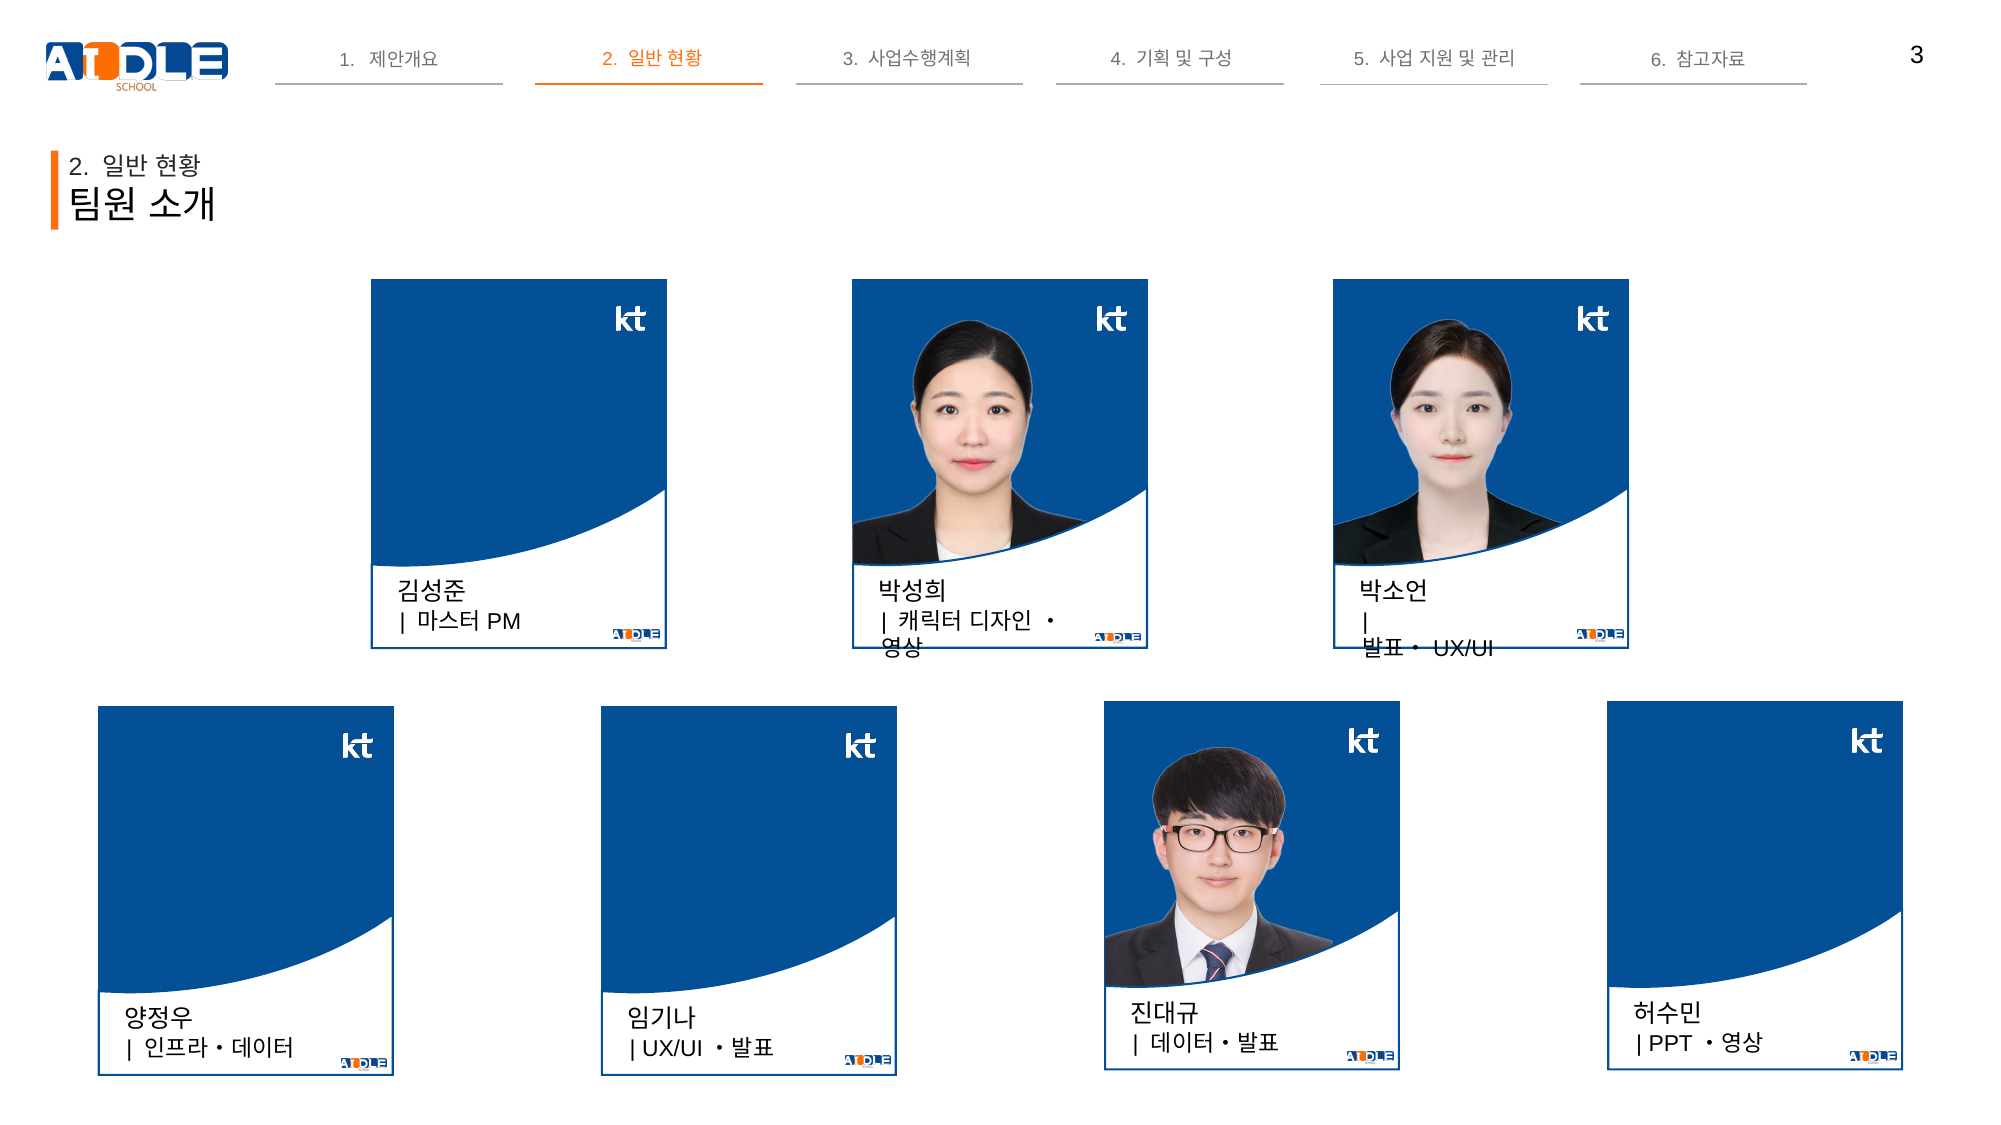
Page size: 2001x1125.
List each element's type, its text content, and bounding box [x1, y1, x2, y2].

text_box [1334, 279, 1629, 648]
picture [46, 42, 228, 99]
picture [340, 1058, 387, 1073]
list 2. 일반 현황 [68, 150, 208, 184]
picture [1850, 1050, 1897, 1066]
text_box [98, 706, 393, 1076]
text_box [1608, 701, 1903, 1070]
picture [1577, 629, 1624, 644]
picture [1347, 1050, 1394, 1066]
picture [613, 628, 660, 644]
picture [844, 1055, 891, 1070]
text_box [852, 279, 1148, 648]
list 팀원 소개 [68, 180, 231, 230]
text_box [601, 706, 896, 1076]
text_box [1104, 701, 1400, 1070]
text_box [371, 280, 666, 649]
